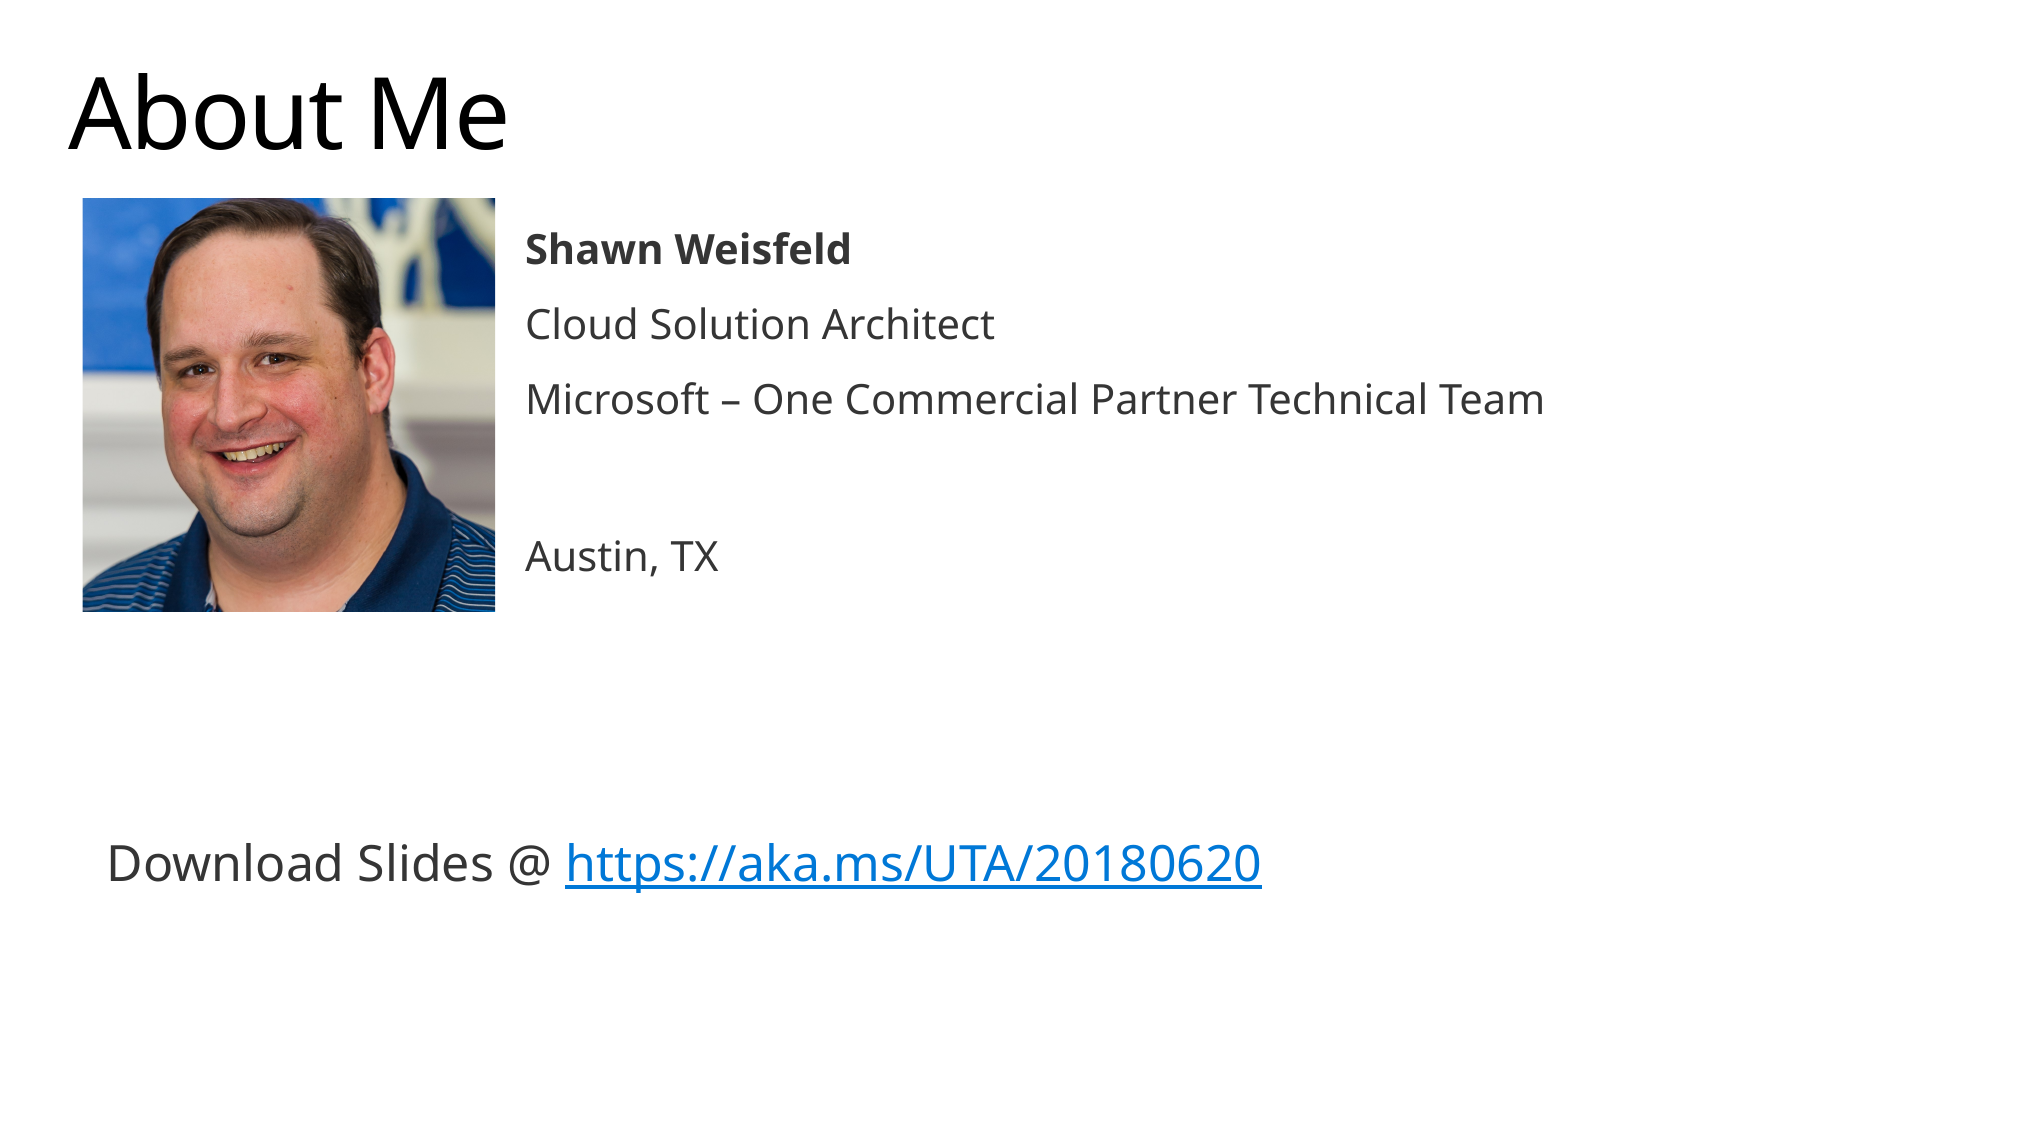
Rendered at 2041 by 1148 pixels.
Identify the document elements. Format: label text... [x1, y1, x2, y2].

text_box Download Slides @ https://aka.ms/UTA/20180620 [92, 823, 1291, 907]
picture [82, 198, 496, 612]
text_box Shawn Weisfeld Cloud Solution Architect Microsoft – One Commercial Partner Technical Team sweisfel@microsoft.com Austin, TX [496, 198, 1871, 612]
title About Me [45, 48, 1996, 199]
